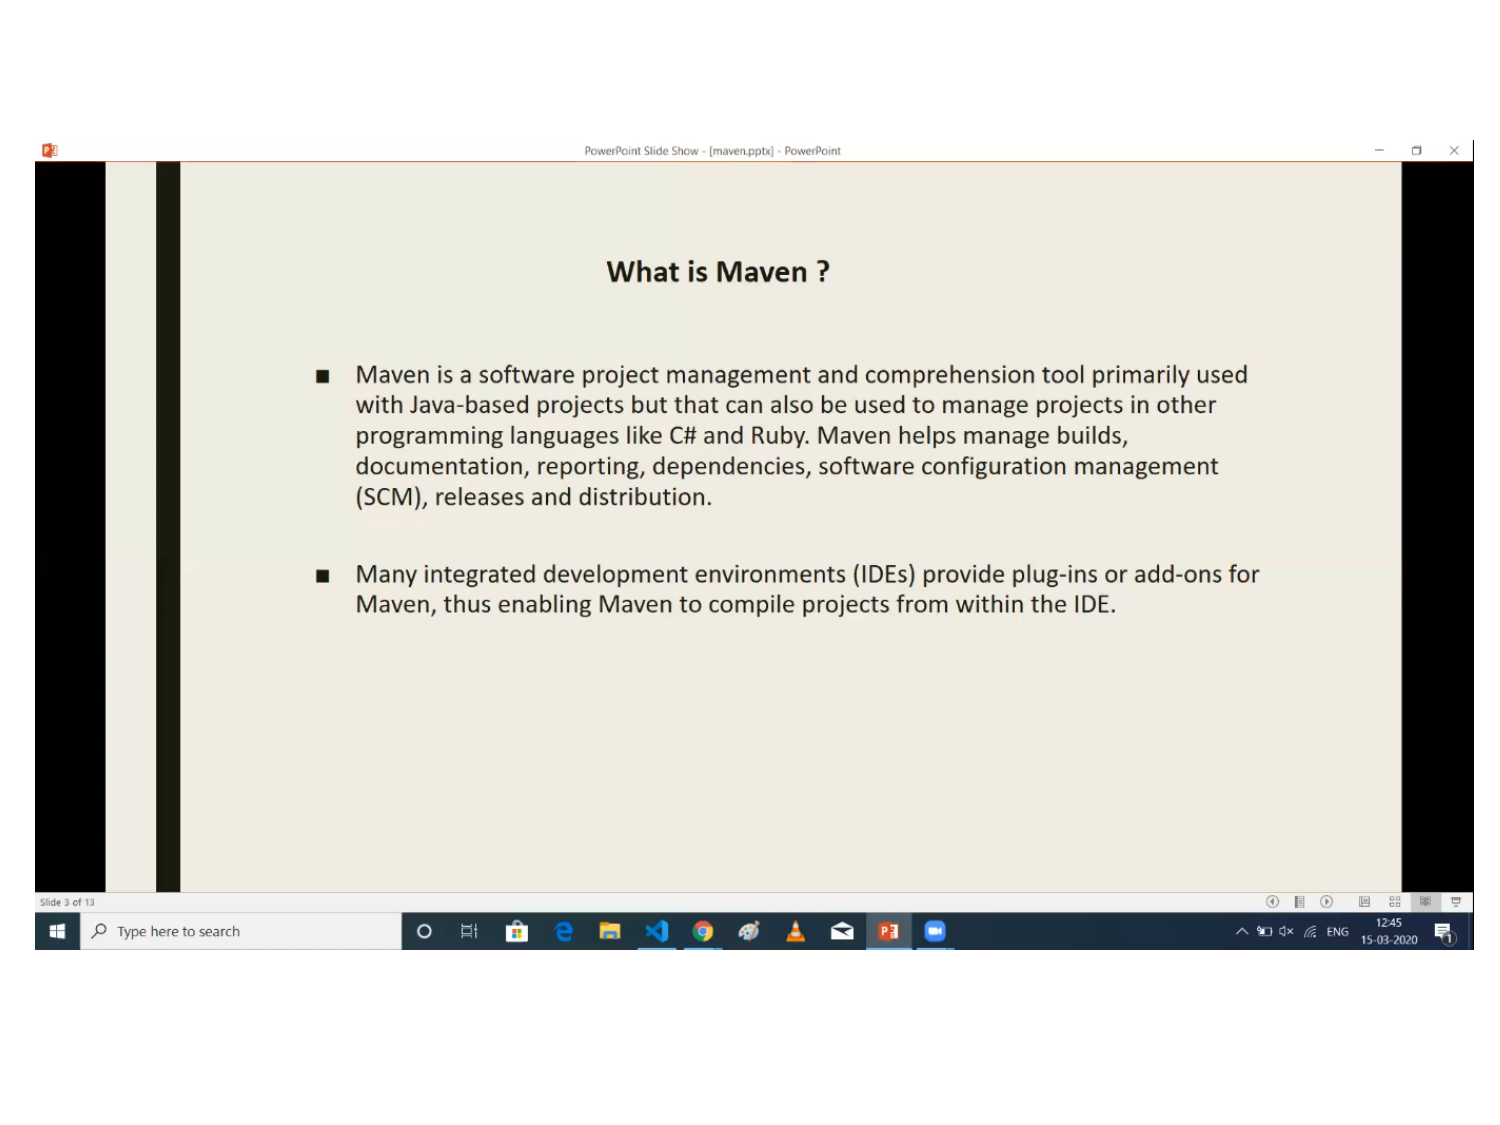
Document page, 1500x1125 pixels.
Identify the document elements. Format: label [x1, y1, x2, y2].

picture [34, 140, 1474, 950]
